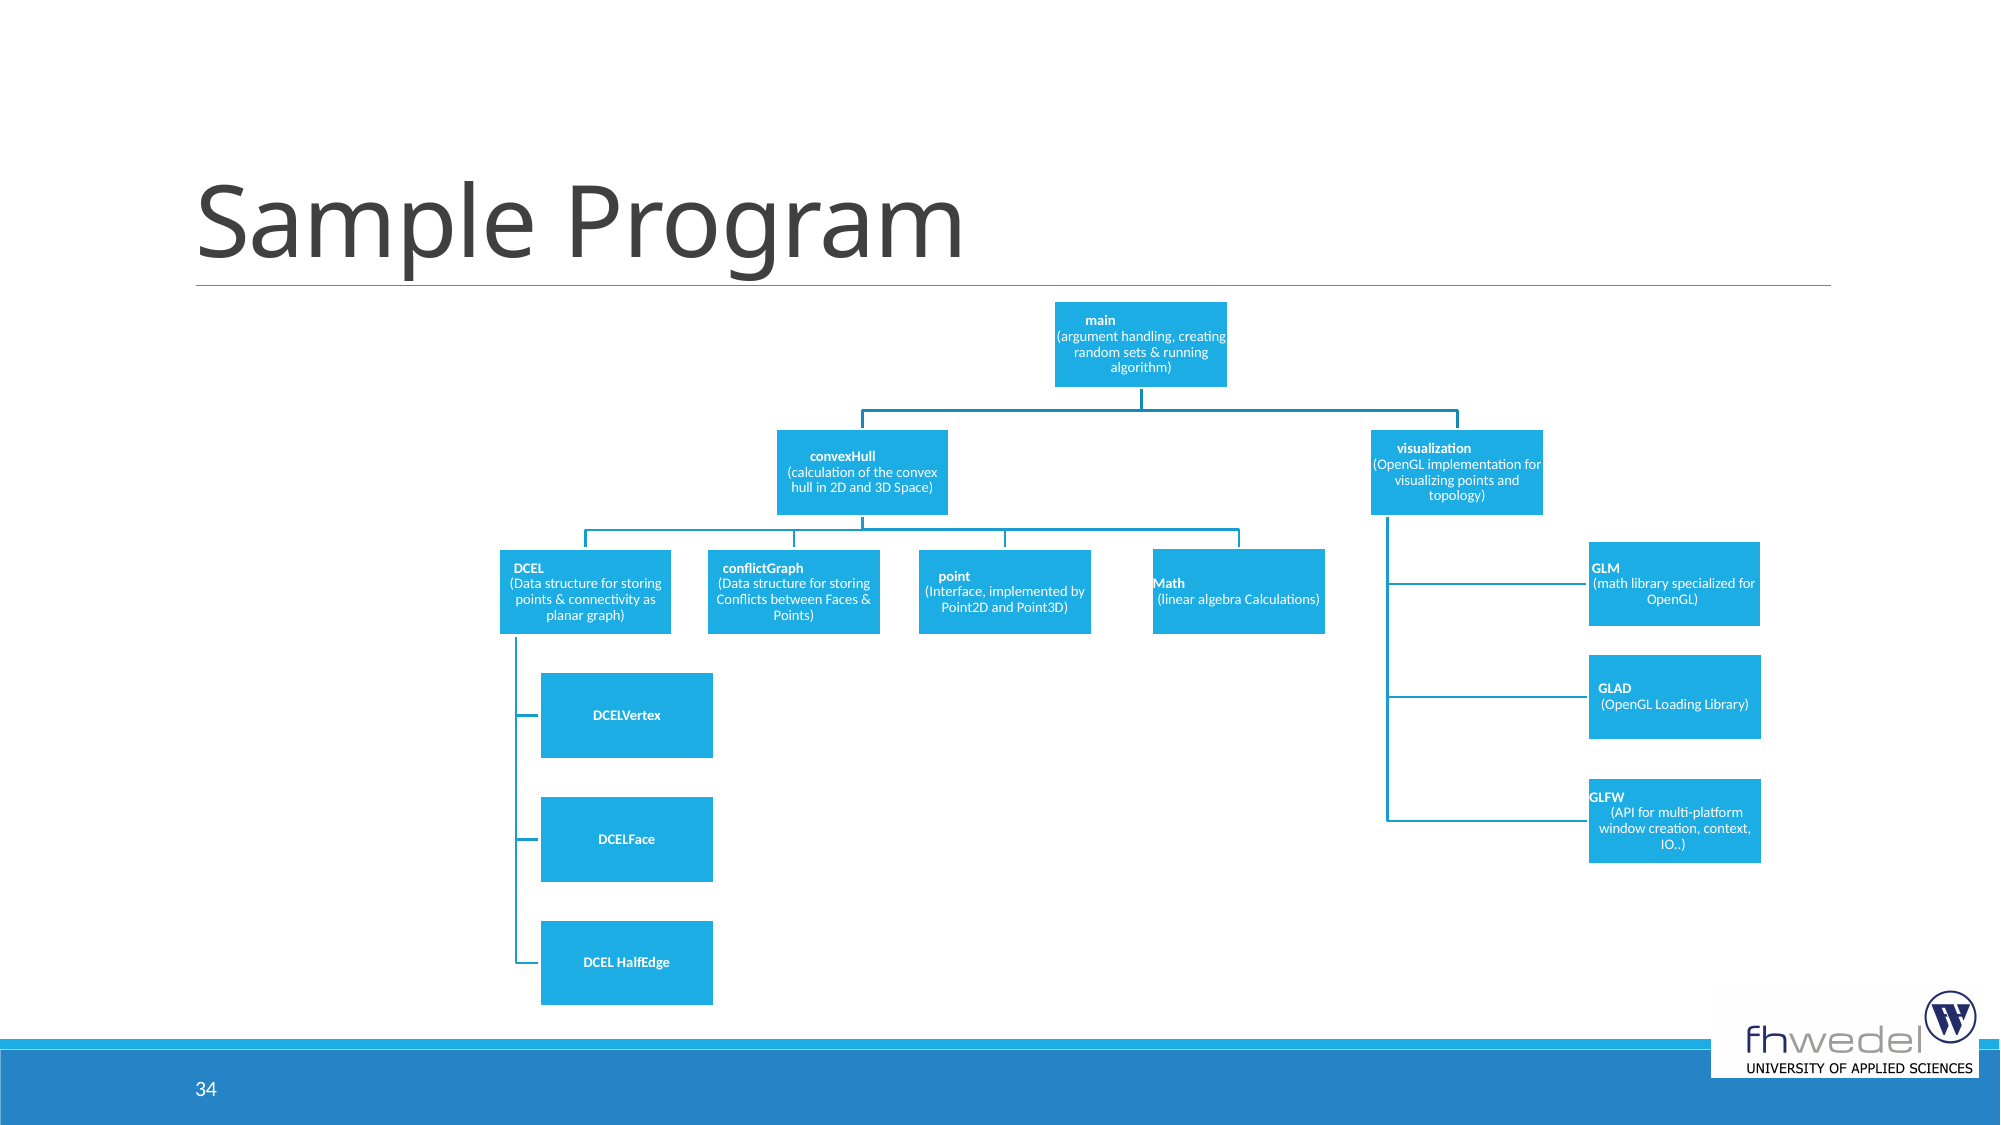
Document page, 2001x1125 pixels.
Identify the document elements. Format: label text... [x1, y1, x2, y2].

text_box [179, 300, 1831, 1008]
title Sample Program [180, 47, 1830, 285]
picture [1711, 987, 1979, 1078]
slide_number 34 [180, 1057, 396, 1118]
